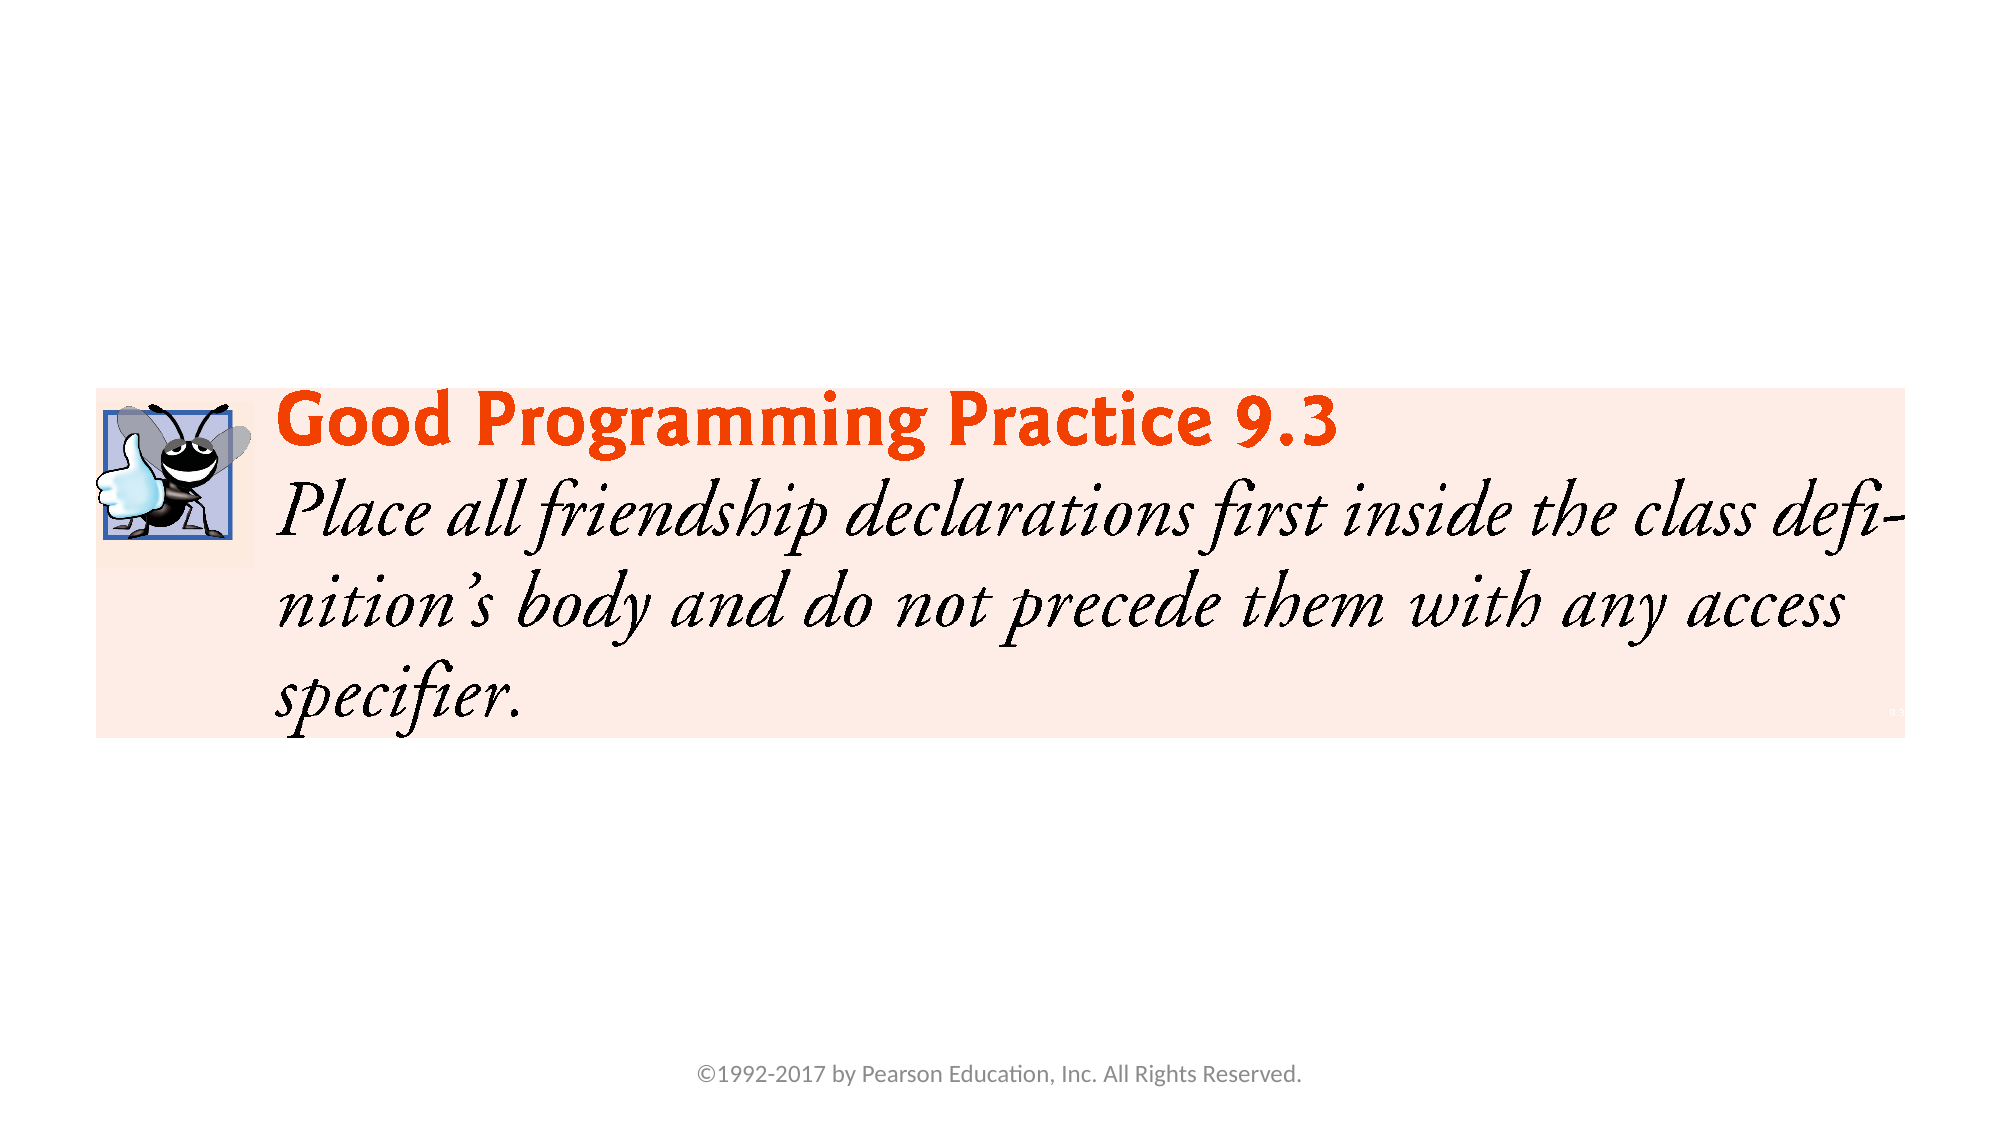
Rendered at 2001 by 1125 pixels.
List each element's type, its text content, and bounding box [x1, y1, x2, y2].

picture [0, 292, 2000, 833]
footer ©1992-2017 by Pearson Education, Inc. All Rights Reserved. [662, 1042, 1338, 1103]
